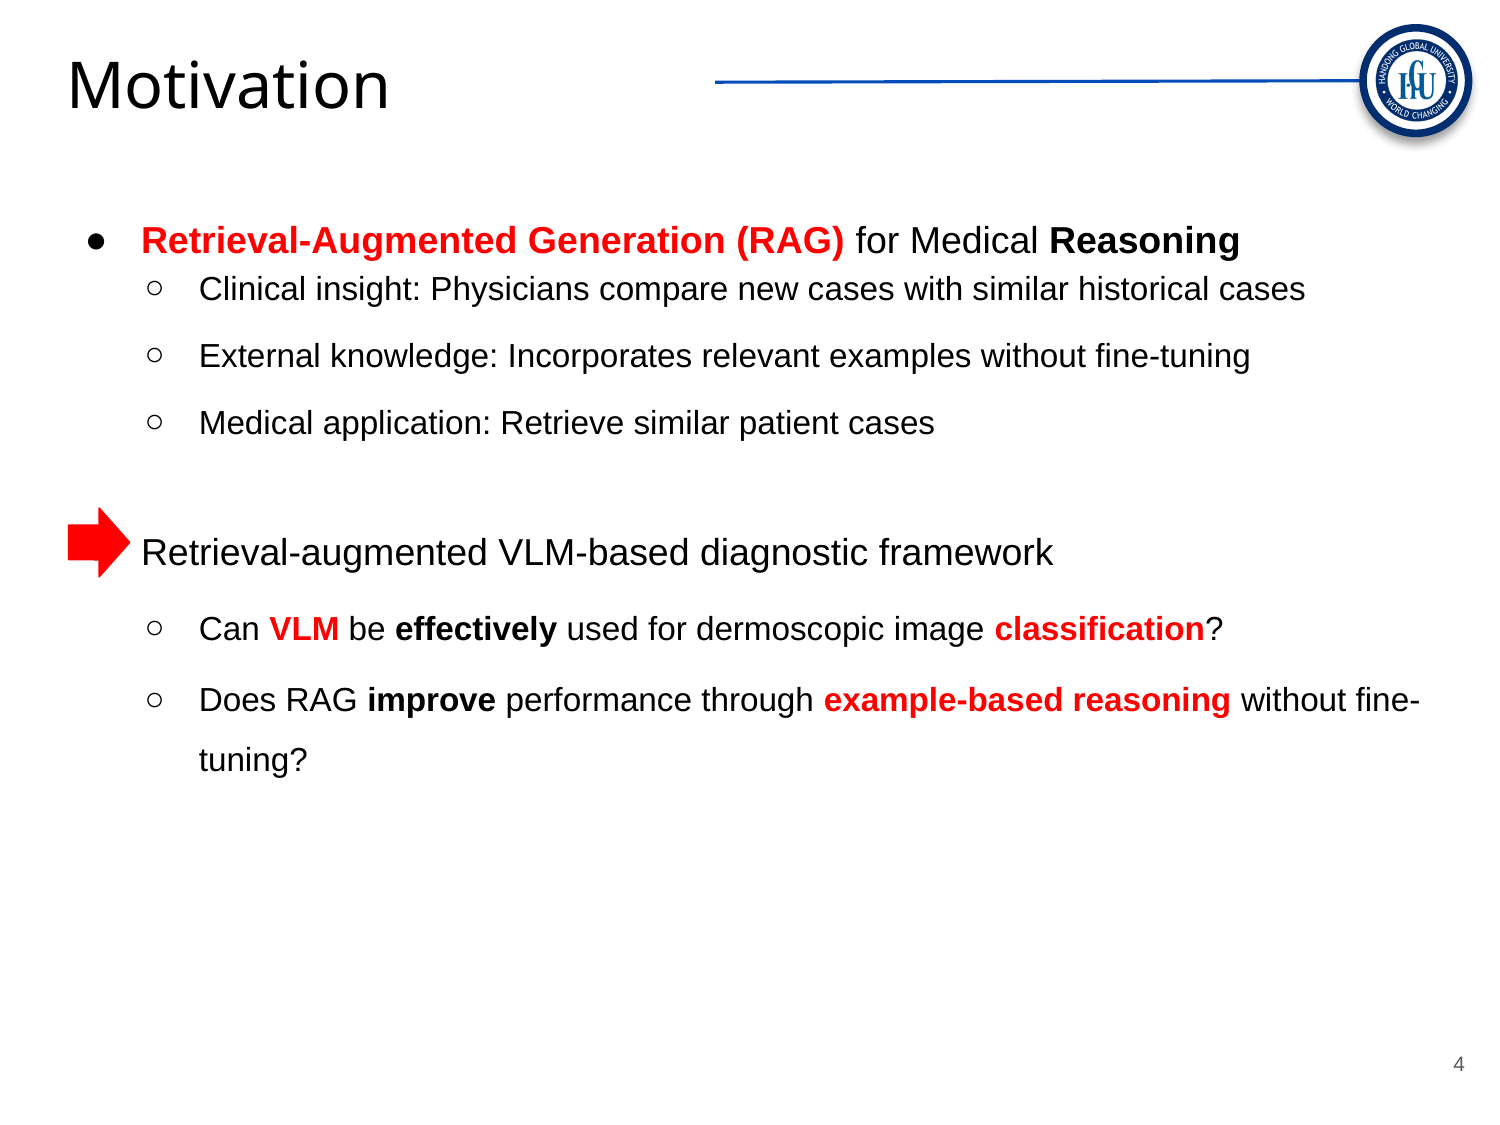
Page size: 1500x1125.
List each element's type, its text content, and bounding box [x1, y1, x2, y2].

text_box Retrieval-augmented VLM-based diagnostic framework [51, 490, 1461, 572]
text_box Can VLM be effectively used for dermoscopic image classification? [51, 572, 1461, 643]
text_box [1362, 27, 1469, 134]
text_box Does RAG improve performance through example-based reasoning without fine-tuning? [51, 643, 1461, 794]
text_box Motivation [51, 38, 716, 126]
slide_number 4 [1389, 1019, 1480, 1106]
text_box [68, 508, 130, 572]
list Retrieval-Augmented Generation (RAG) for Medical Reasoning Clinical insight: Physicians compare new cases with similar historical cases External knowledge: Incorporates relevant examples without fine-tuning Medical application: Retrieve similar patient cases [51, 179, 1461, 490]
